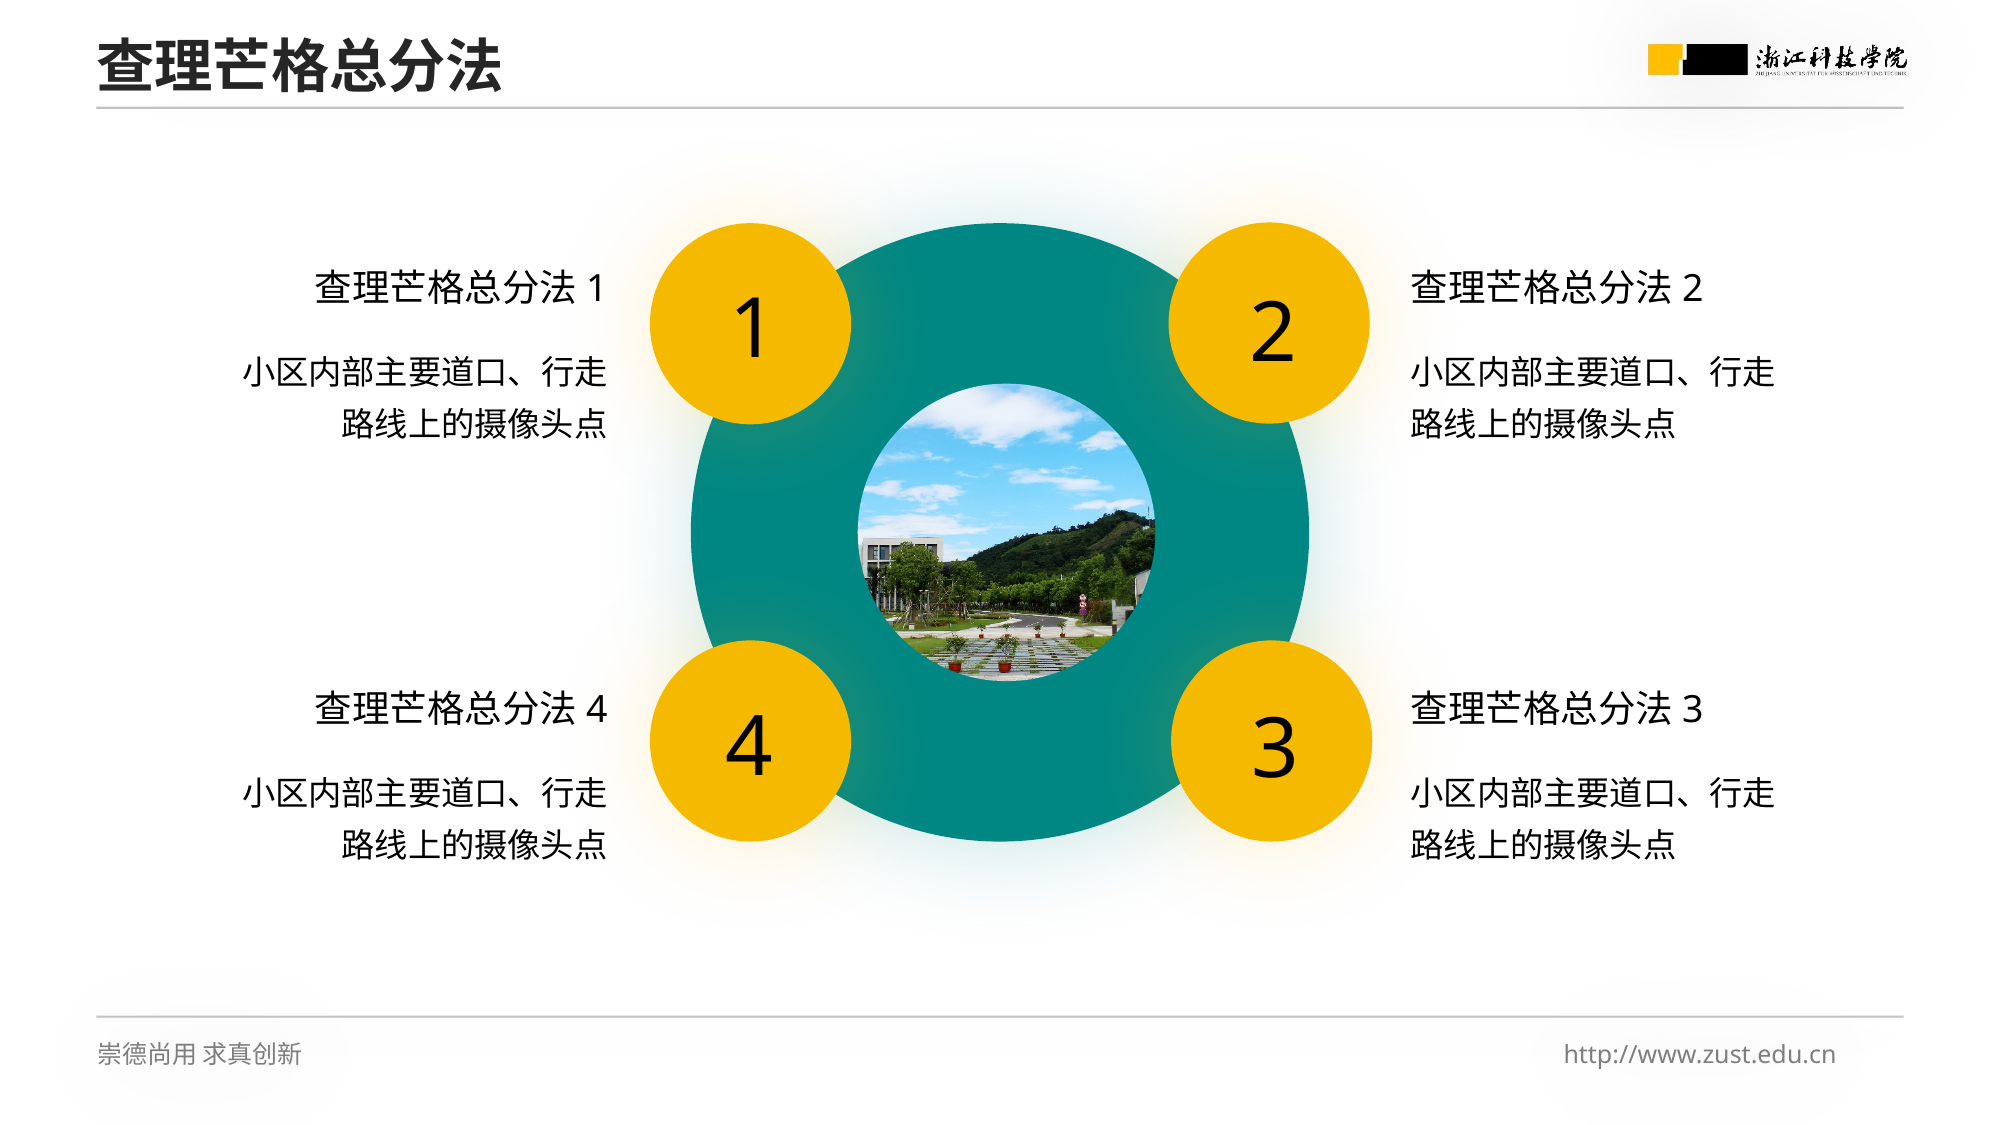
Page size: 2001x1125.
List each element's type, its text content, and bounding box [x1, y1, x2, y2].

text_box 1 [714, 267, 792, 382]
text_box 3 [1236, 686, 1314, 802]
list 小区内部主要道口、行走路线上的摄像头点 [1395, 752, 1802, 816]
list 查理芒格总分法4 [216, 682, 623, 739]
text_box 4 [710, 685, 788, 800]
text_box 2 [1234, 270, 1312, 385]
list 查理芒格总分法 [96, 29, 1484, 109]
list 小区内部主要道口、行走路线上的摄像头点 [1395, 331, 1802, 395]
picture [1644, 42, 1909, 81]
list 小区内部主要道口、行走路线上的摄像头点 [216, 331, 623, 395]
picture [857, 383, 1156, 682]
list 查理芒格总分法2 [1395, 261, 1802, 318]
list 小区内部主要道口、行走路线上的摄像头点 [216, 752, 623, 816]
list 查理芒格总分法1 [216, 261, 623, 318]
list 查理芒格总分法3 [1395, 682, 1802, 739]
